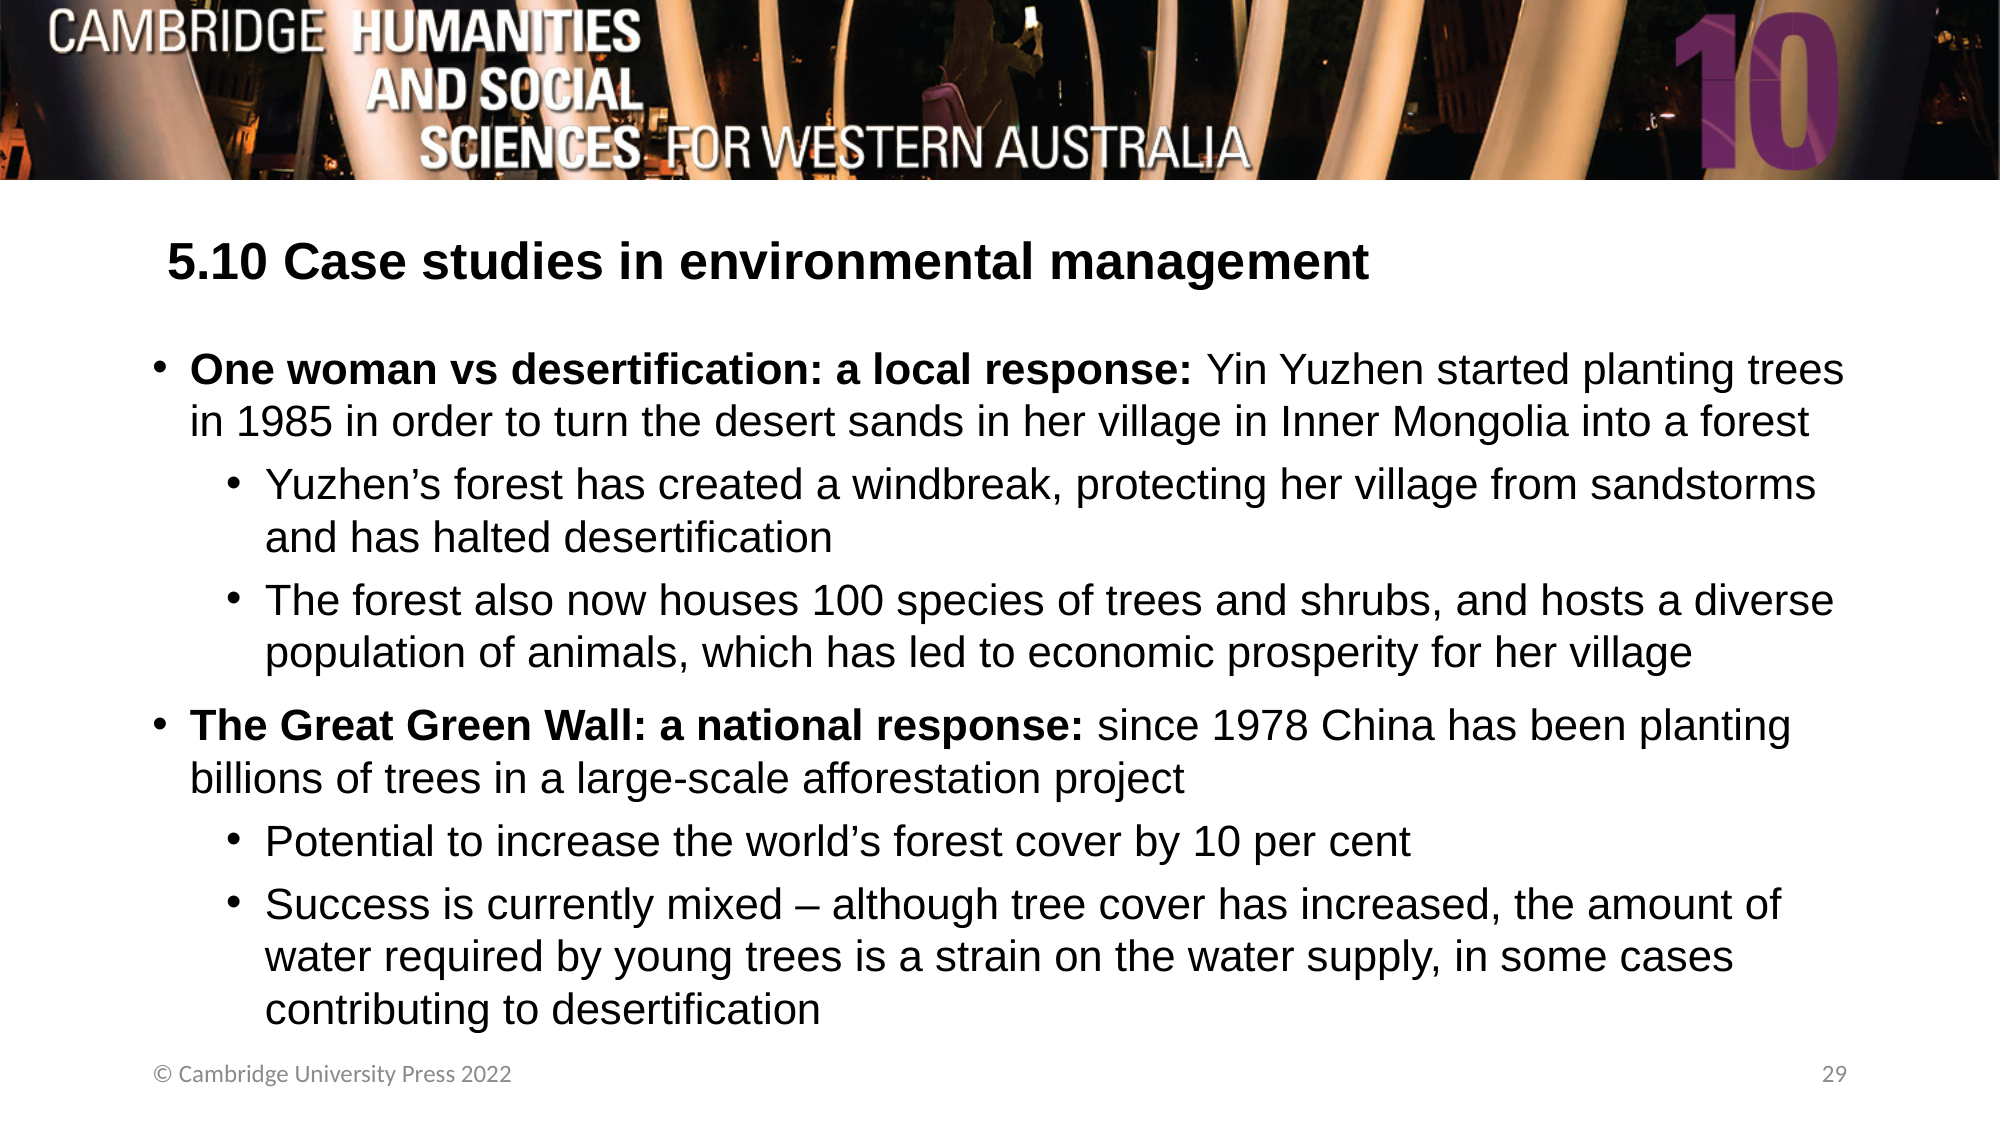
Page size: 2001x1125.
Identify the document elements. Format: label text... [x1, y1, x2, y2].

text_box [1129, 237, 1160, 299]
picture [0, 0, 2000, 180]
slide_number © Cambridge University Press 2022 [137, 1042, 588, 1103]
text_box 29 [1664, 1042, 1863, 1103]
list One woman vs desertification: a local response: Yin Yuzhen started planting trees in 1985 in order to turn the desert sands in her village in Inner Mongolia into a forest Yuzhen’s forest has created a windbreak, protecting her village from sandstorms and has halted desertification The forest also now houses 100 species of trees and shrubs, and hosts a diverse population of animals, which has led to economic prosperity for her village The Great Green Wall: a national response: since 1978 China has been planting billions of trees in a large-scale afforestation project Potential to increase the world’s forest cover by 10 per cent Success is currently mixed – although tree cover has increased, the amount of water required by young trees is a strain on the water supply, in some cases contributing to desertification [137, 333, 1863, 1030]
title 5.10 Case studies in environmental management [137, 192, 1863, 333]
